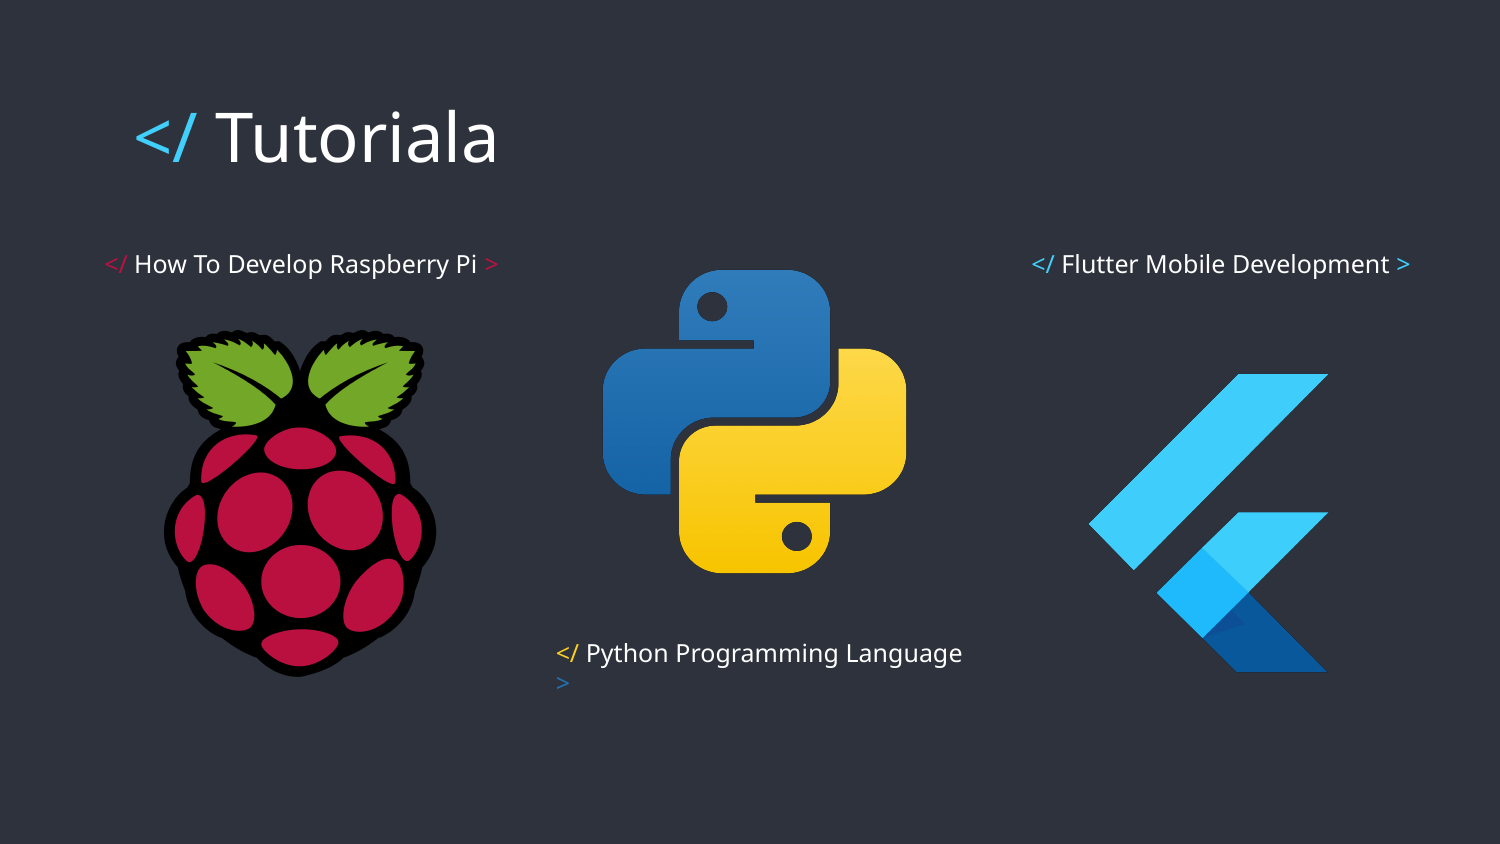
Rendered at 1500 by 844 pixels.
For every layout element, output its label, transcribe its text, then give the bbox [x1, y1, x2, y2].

text_box </ How To Develop Raspberry Pi > [89, 234, 527, 289]
picture [580, 248, 928, 596]
text_box </ Flutter Mobile Development > [1016, 234, 1454, 289]
picture [126, 330, 474, 678]
text_box </ Python Programming Language > [540, 622, 990, 677]
picture [1035, 349, 1383, 696]
title </ Tutoriala [118, 78, 1382, 174]
